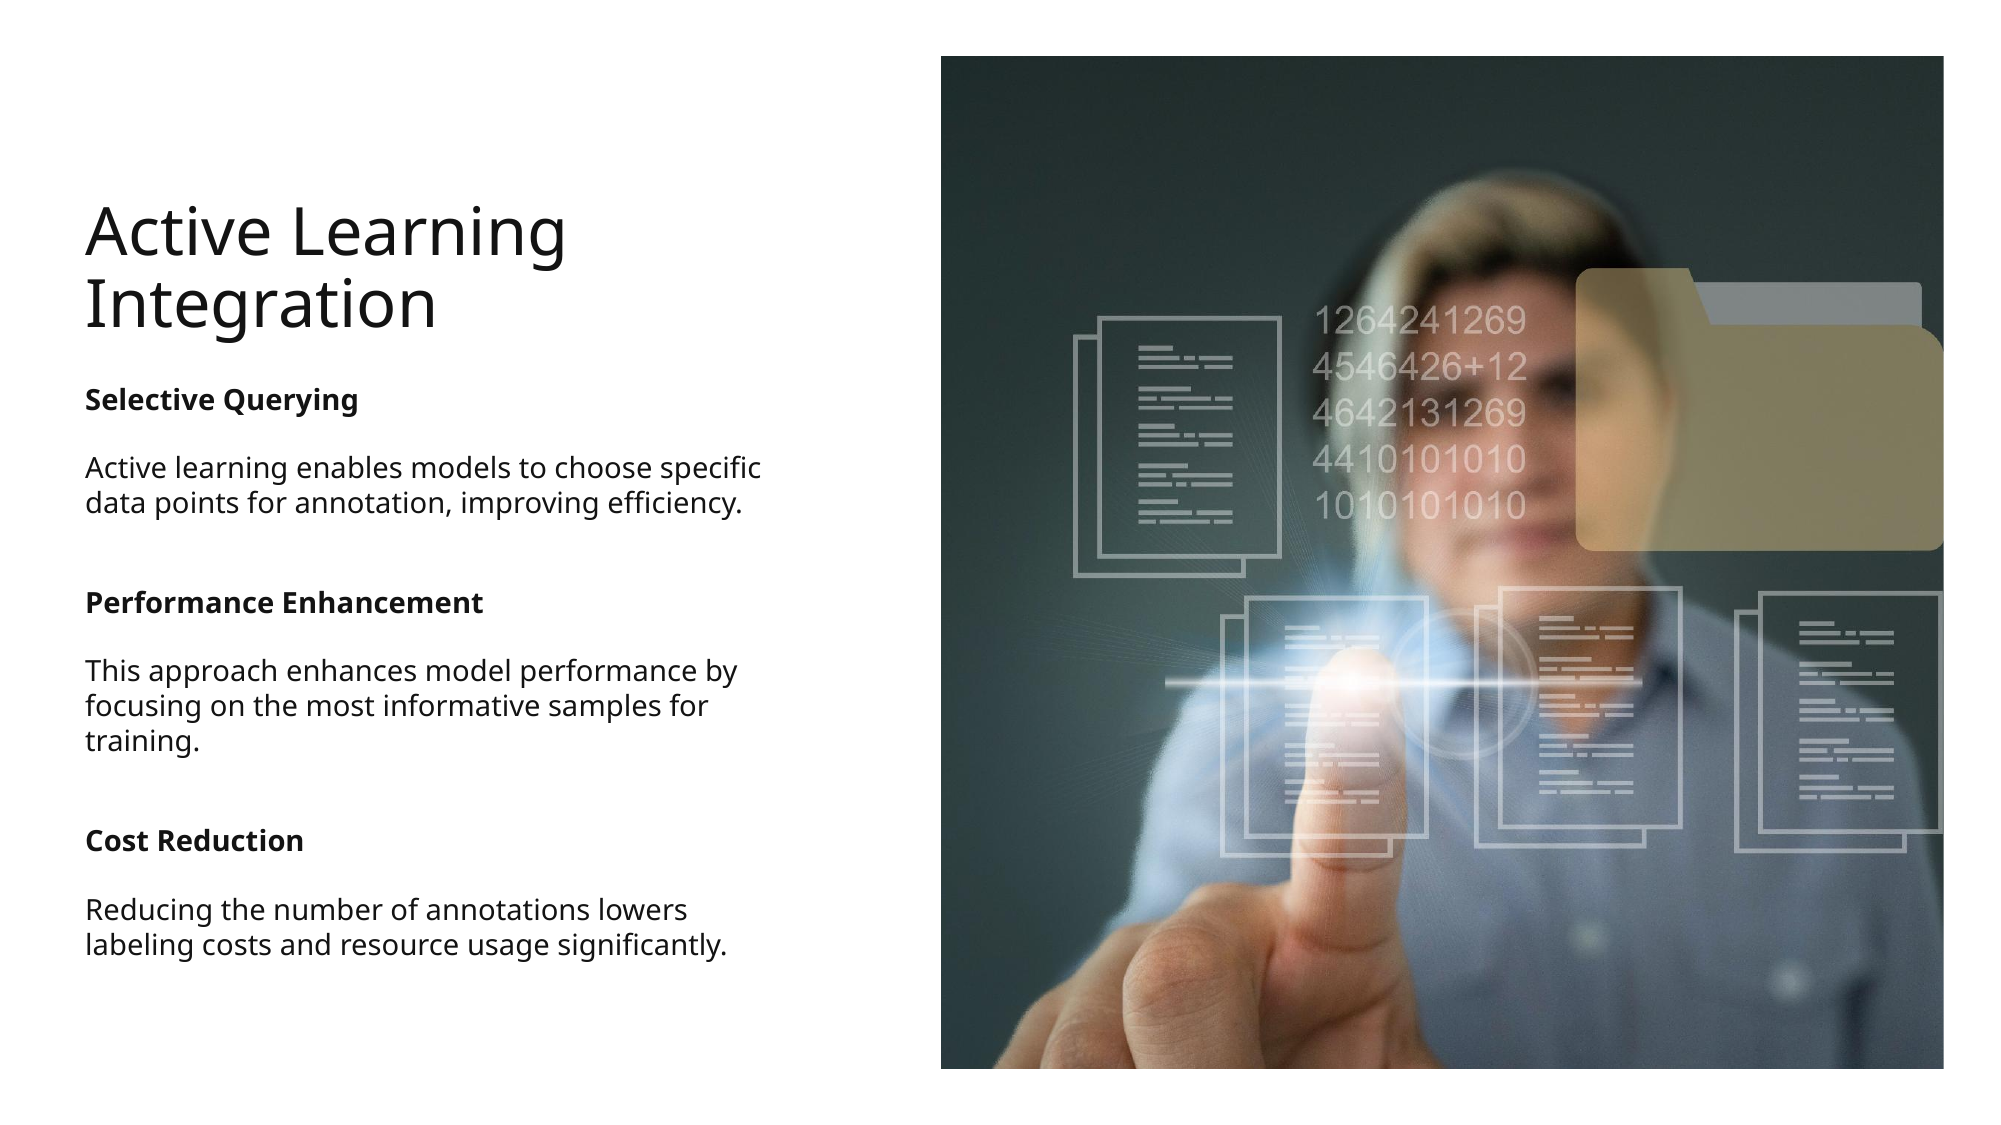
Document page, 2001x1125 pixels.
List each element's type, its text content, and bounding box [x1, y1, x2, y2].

picture [941, 56, 1944, 1069]
title Active Learning Integration [70, 98, 806, 350]
text_box Selective Querying Active learning enables models to choose specific data points for annotation, improving efficiency. Performance Enhancement This approach enhances model performance by focusing on the most informative samples for training. Cost Reduction Reducing the number of annotations lowers labeling costs and resource usage significantly. [70, 373, 806, 1037]
